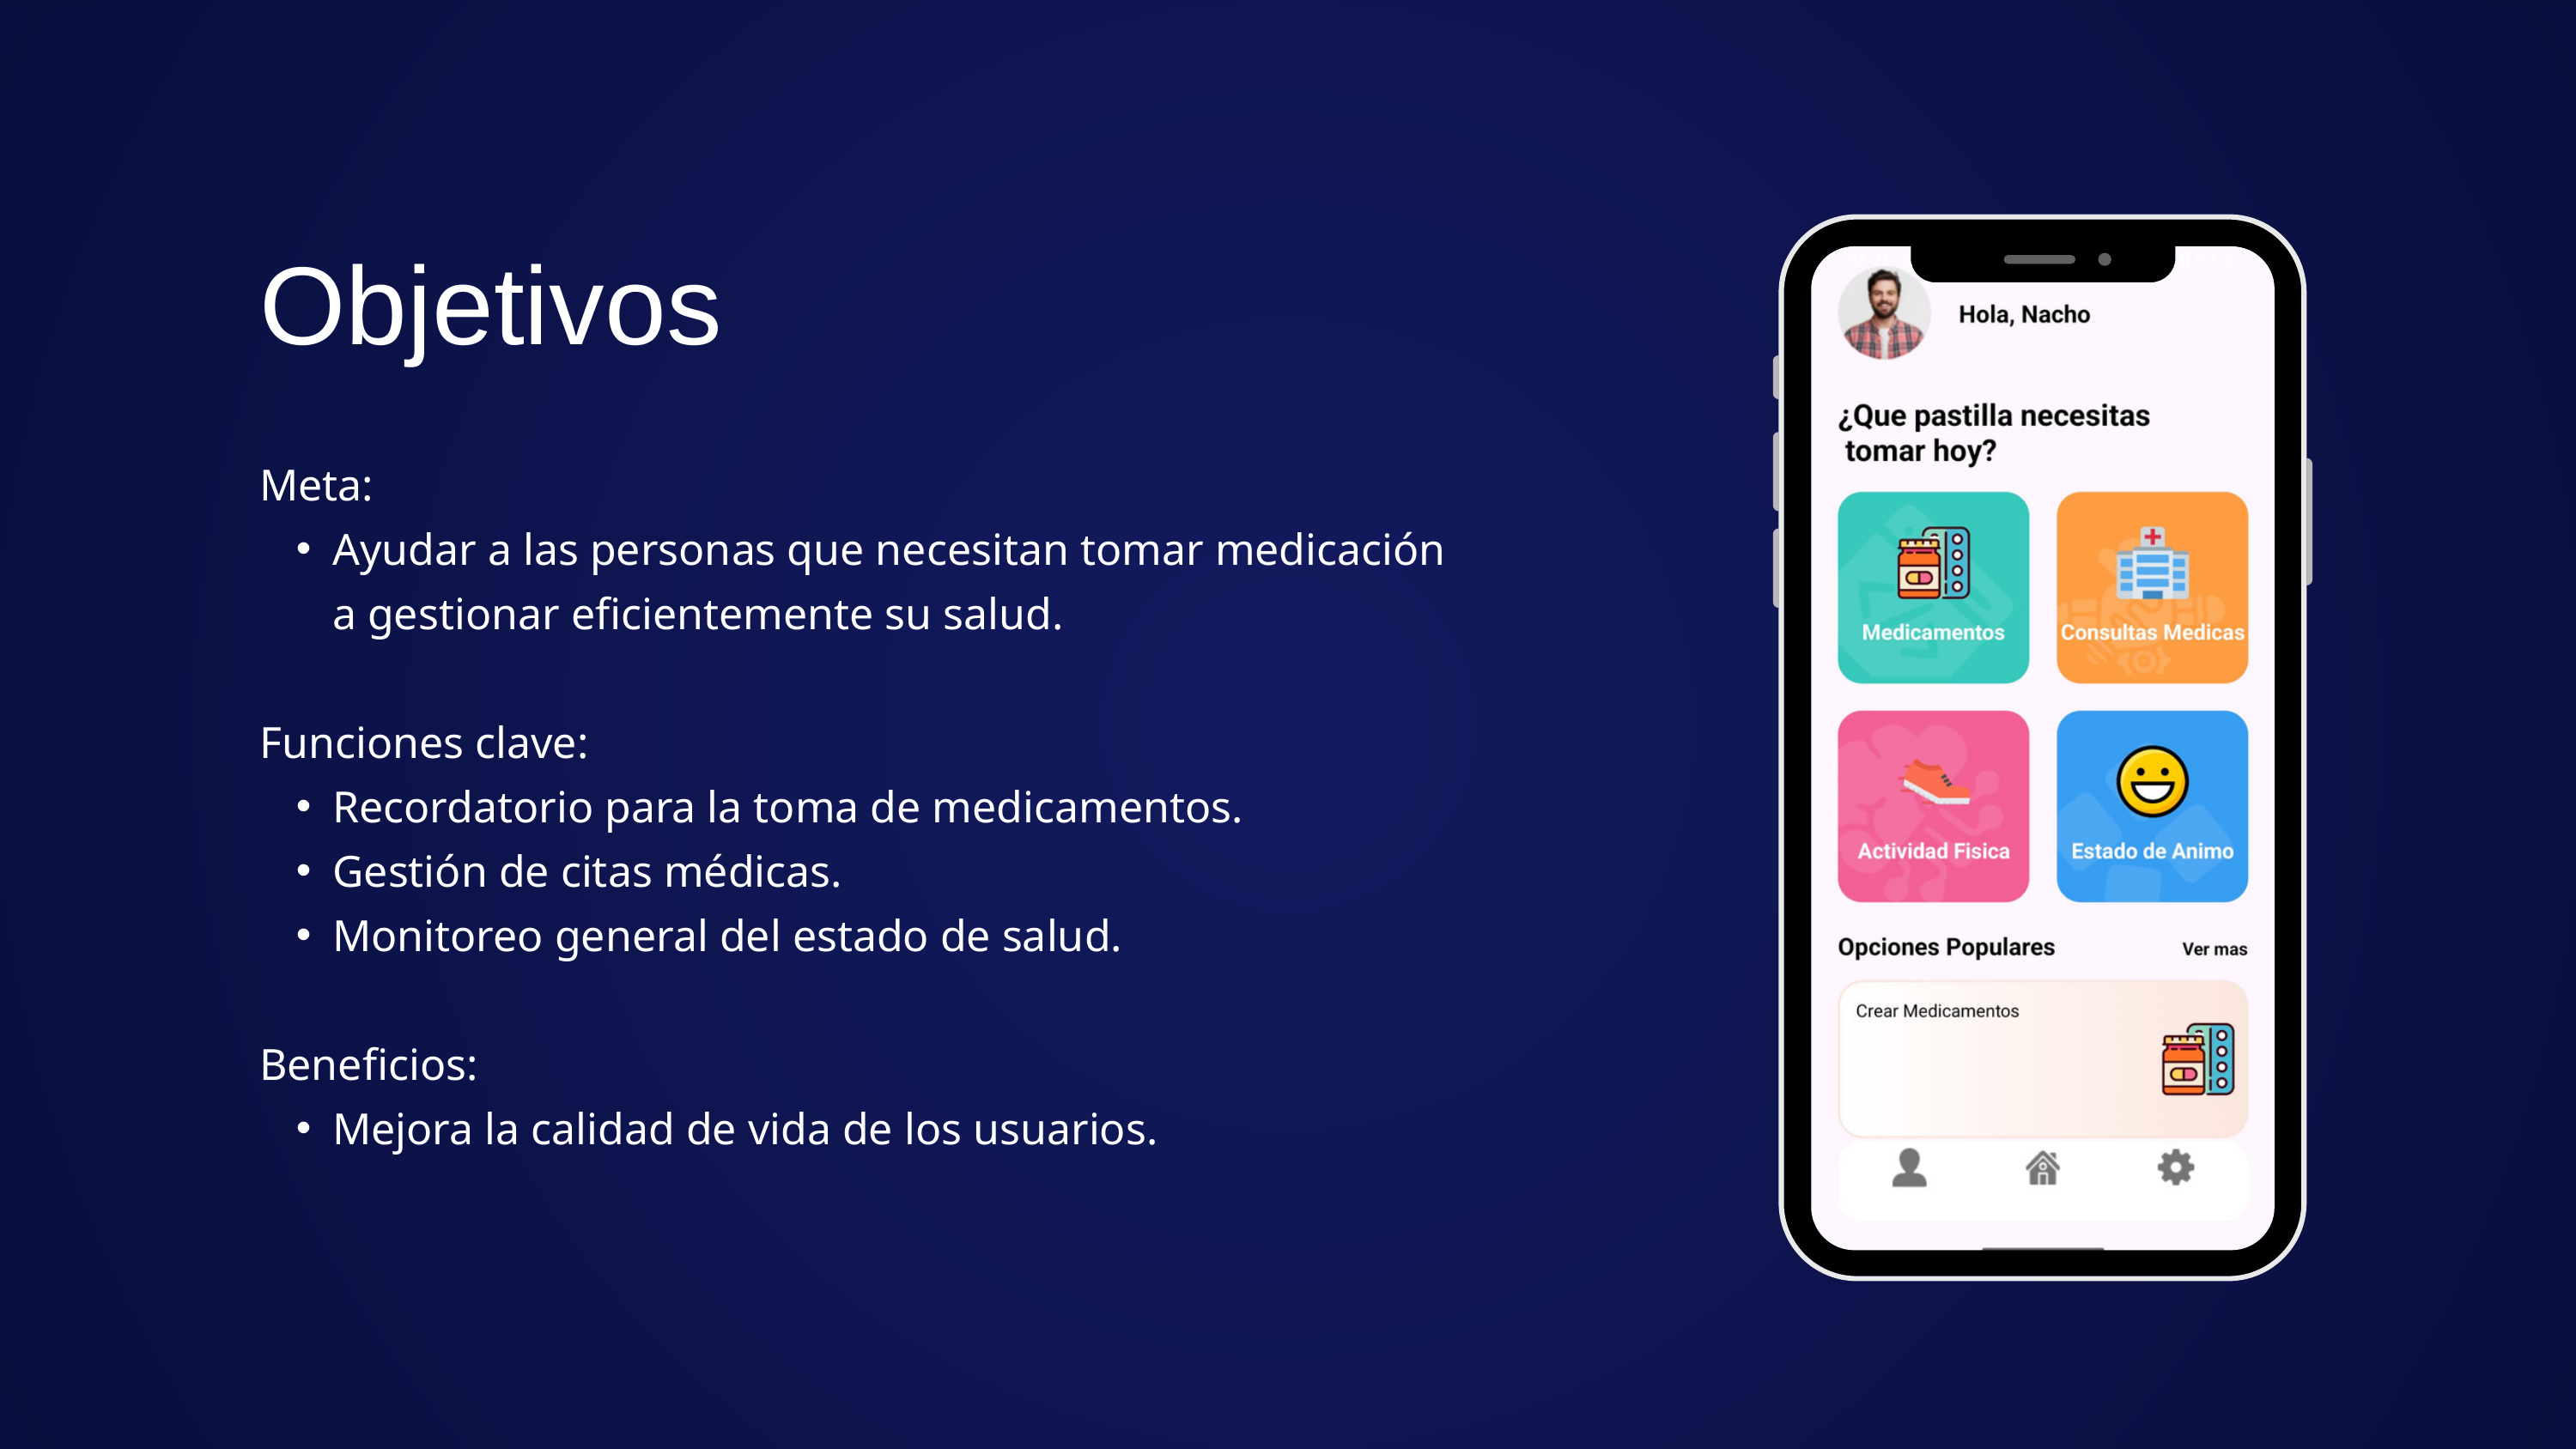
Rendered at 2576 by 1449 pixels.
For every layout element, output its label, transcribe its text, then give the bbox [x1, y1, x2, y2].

text_box [0, 0, 2576, 1449]
text_box Meta: Ayudar a las personas que necesitan tomar medicación a gestionar eficientemente su salud. Funciones clave: Recordatorio para la toma de medicamentos. Gestión de citas médicas. Monitoreo general del estado de salud. Beneficios: Mejora la calidad de vida de los usuarios. [259, 445, 1473, 1154]
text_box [1772, 214, 2313, 1282]
text_box Objetivos [259, 233, 1473, 367]
